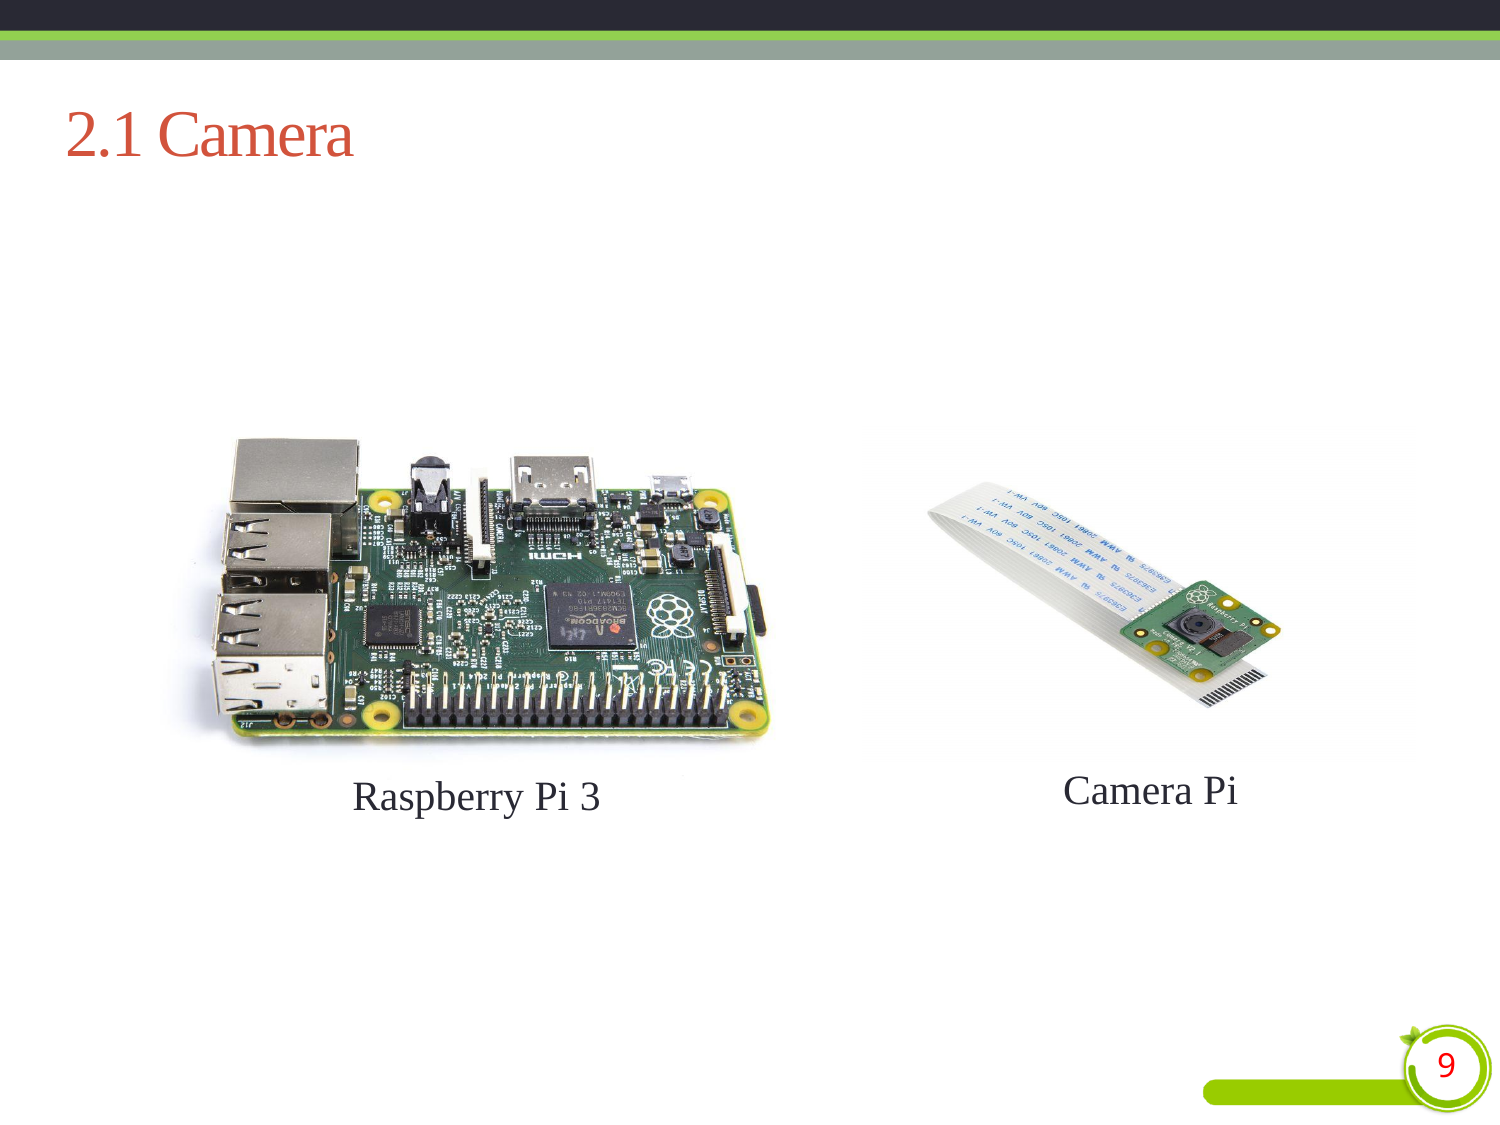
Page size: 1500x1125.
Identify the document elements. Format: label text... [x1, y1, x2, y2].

picture [1191, 938, 1500, 1125]
text_box Raspberry Pi 3 [337, 813, 625, 827]
picture [160, 376, 803, 805]
picture [862, 424, 1417, 762]
text_box Camera Pi [1048, 769, 1288, 821]
title 2.1 Camera [50, 87, 1337, 173]
